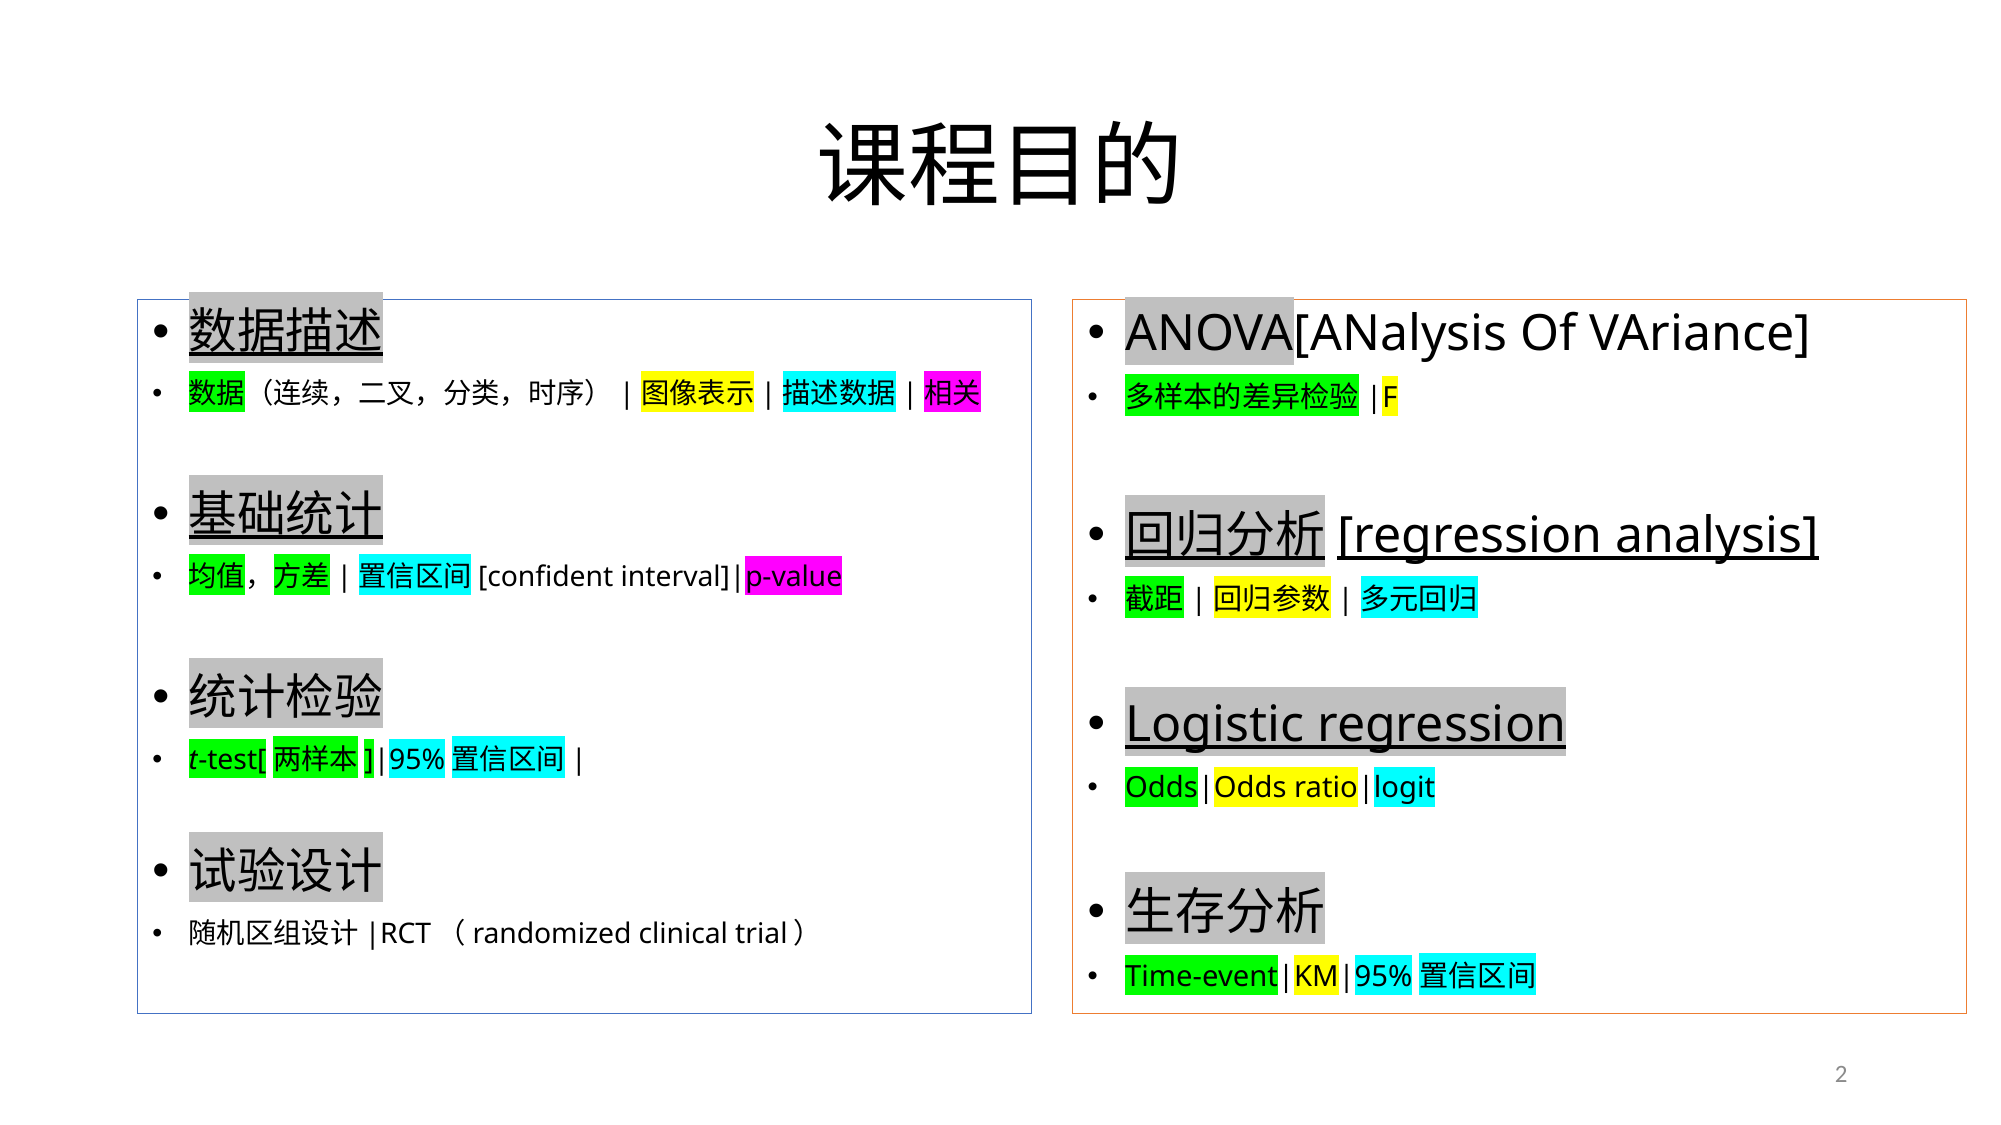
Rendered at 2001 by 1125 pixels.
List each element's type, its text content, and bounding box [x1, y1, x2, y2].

slide_number 2 [1412, 1042, 1863, 1103]
text_box ANOVA[ANalysis Of VAriance] 多样本的差异检验|F 回归分析[regression analysis] 截距|回归参数|多元回归 Logistic regression Odds|Odds ratio|logit 生存分析 Time-event|KM|95%置信区间 [1072, 299, 1967, 1014]
list 数据描述 数据（连续，二叉，分类，时序）|图像表示|描述数据|相关 基础统计 均值，方差|置信区间[confident interval]|p-value 统计检验 t-test[两样本]|95%置信区间| 试验设计 随机区组设计|RCT（randomized clinical trial） [137, 299, 1032, 1014]
title 课程目的 [137, 59, 1863, 278]
